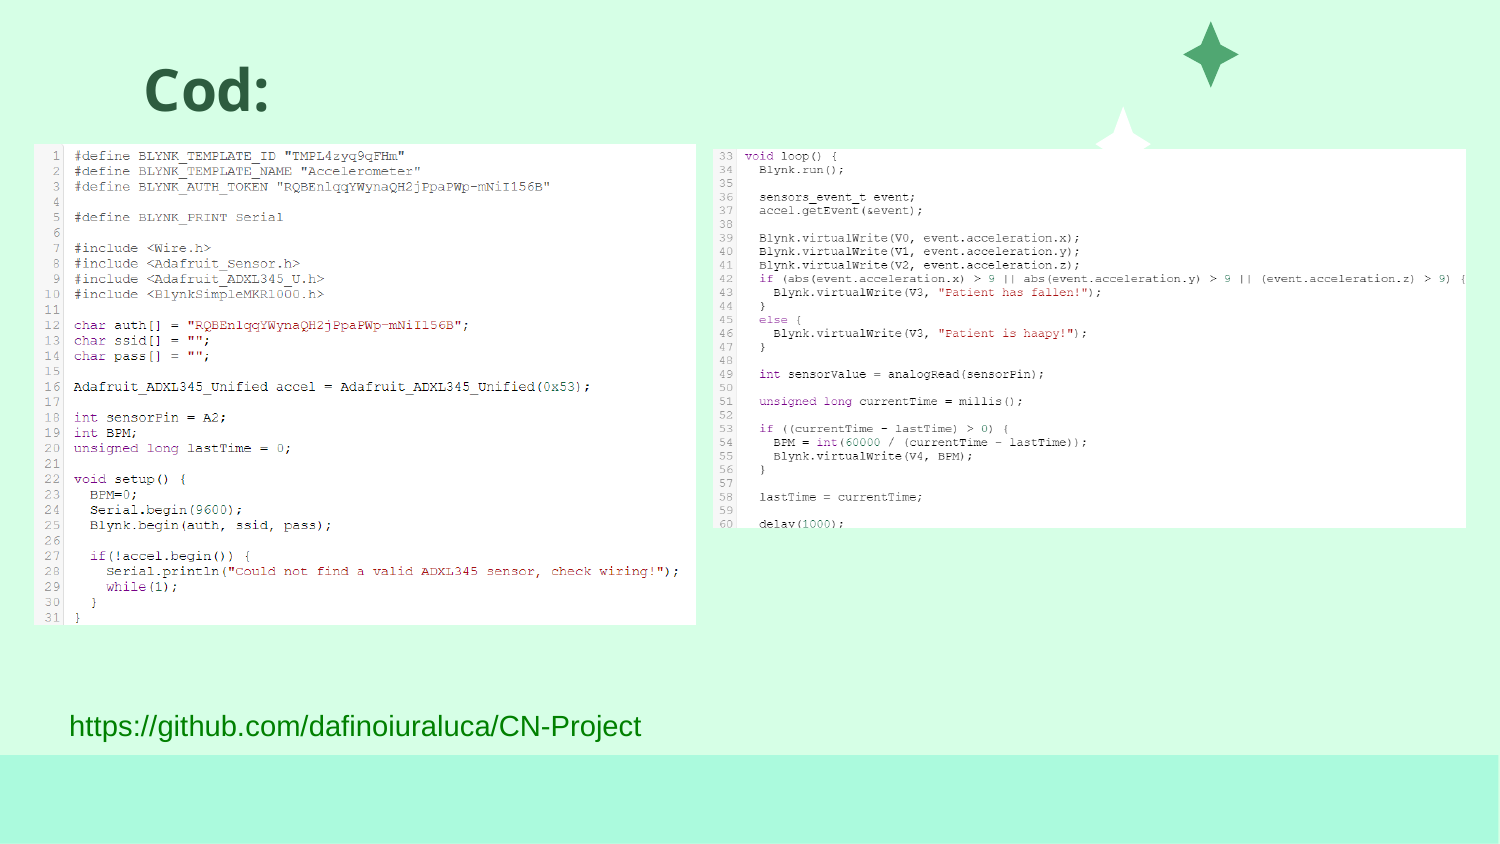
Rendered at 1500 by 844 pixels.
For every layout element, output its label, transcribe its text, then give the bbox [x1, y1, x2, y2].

picture [34, 144, 696, 625]
title Cod: [128, 54, 405, 121]
text_box https://github.com/dafinoiuraluca/CN-Project [54, 699, 805, 750]
picture [713, 149, 1466, 528]
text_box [954, 20, 1276, 148]
